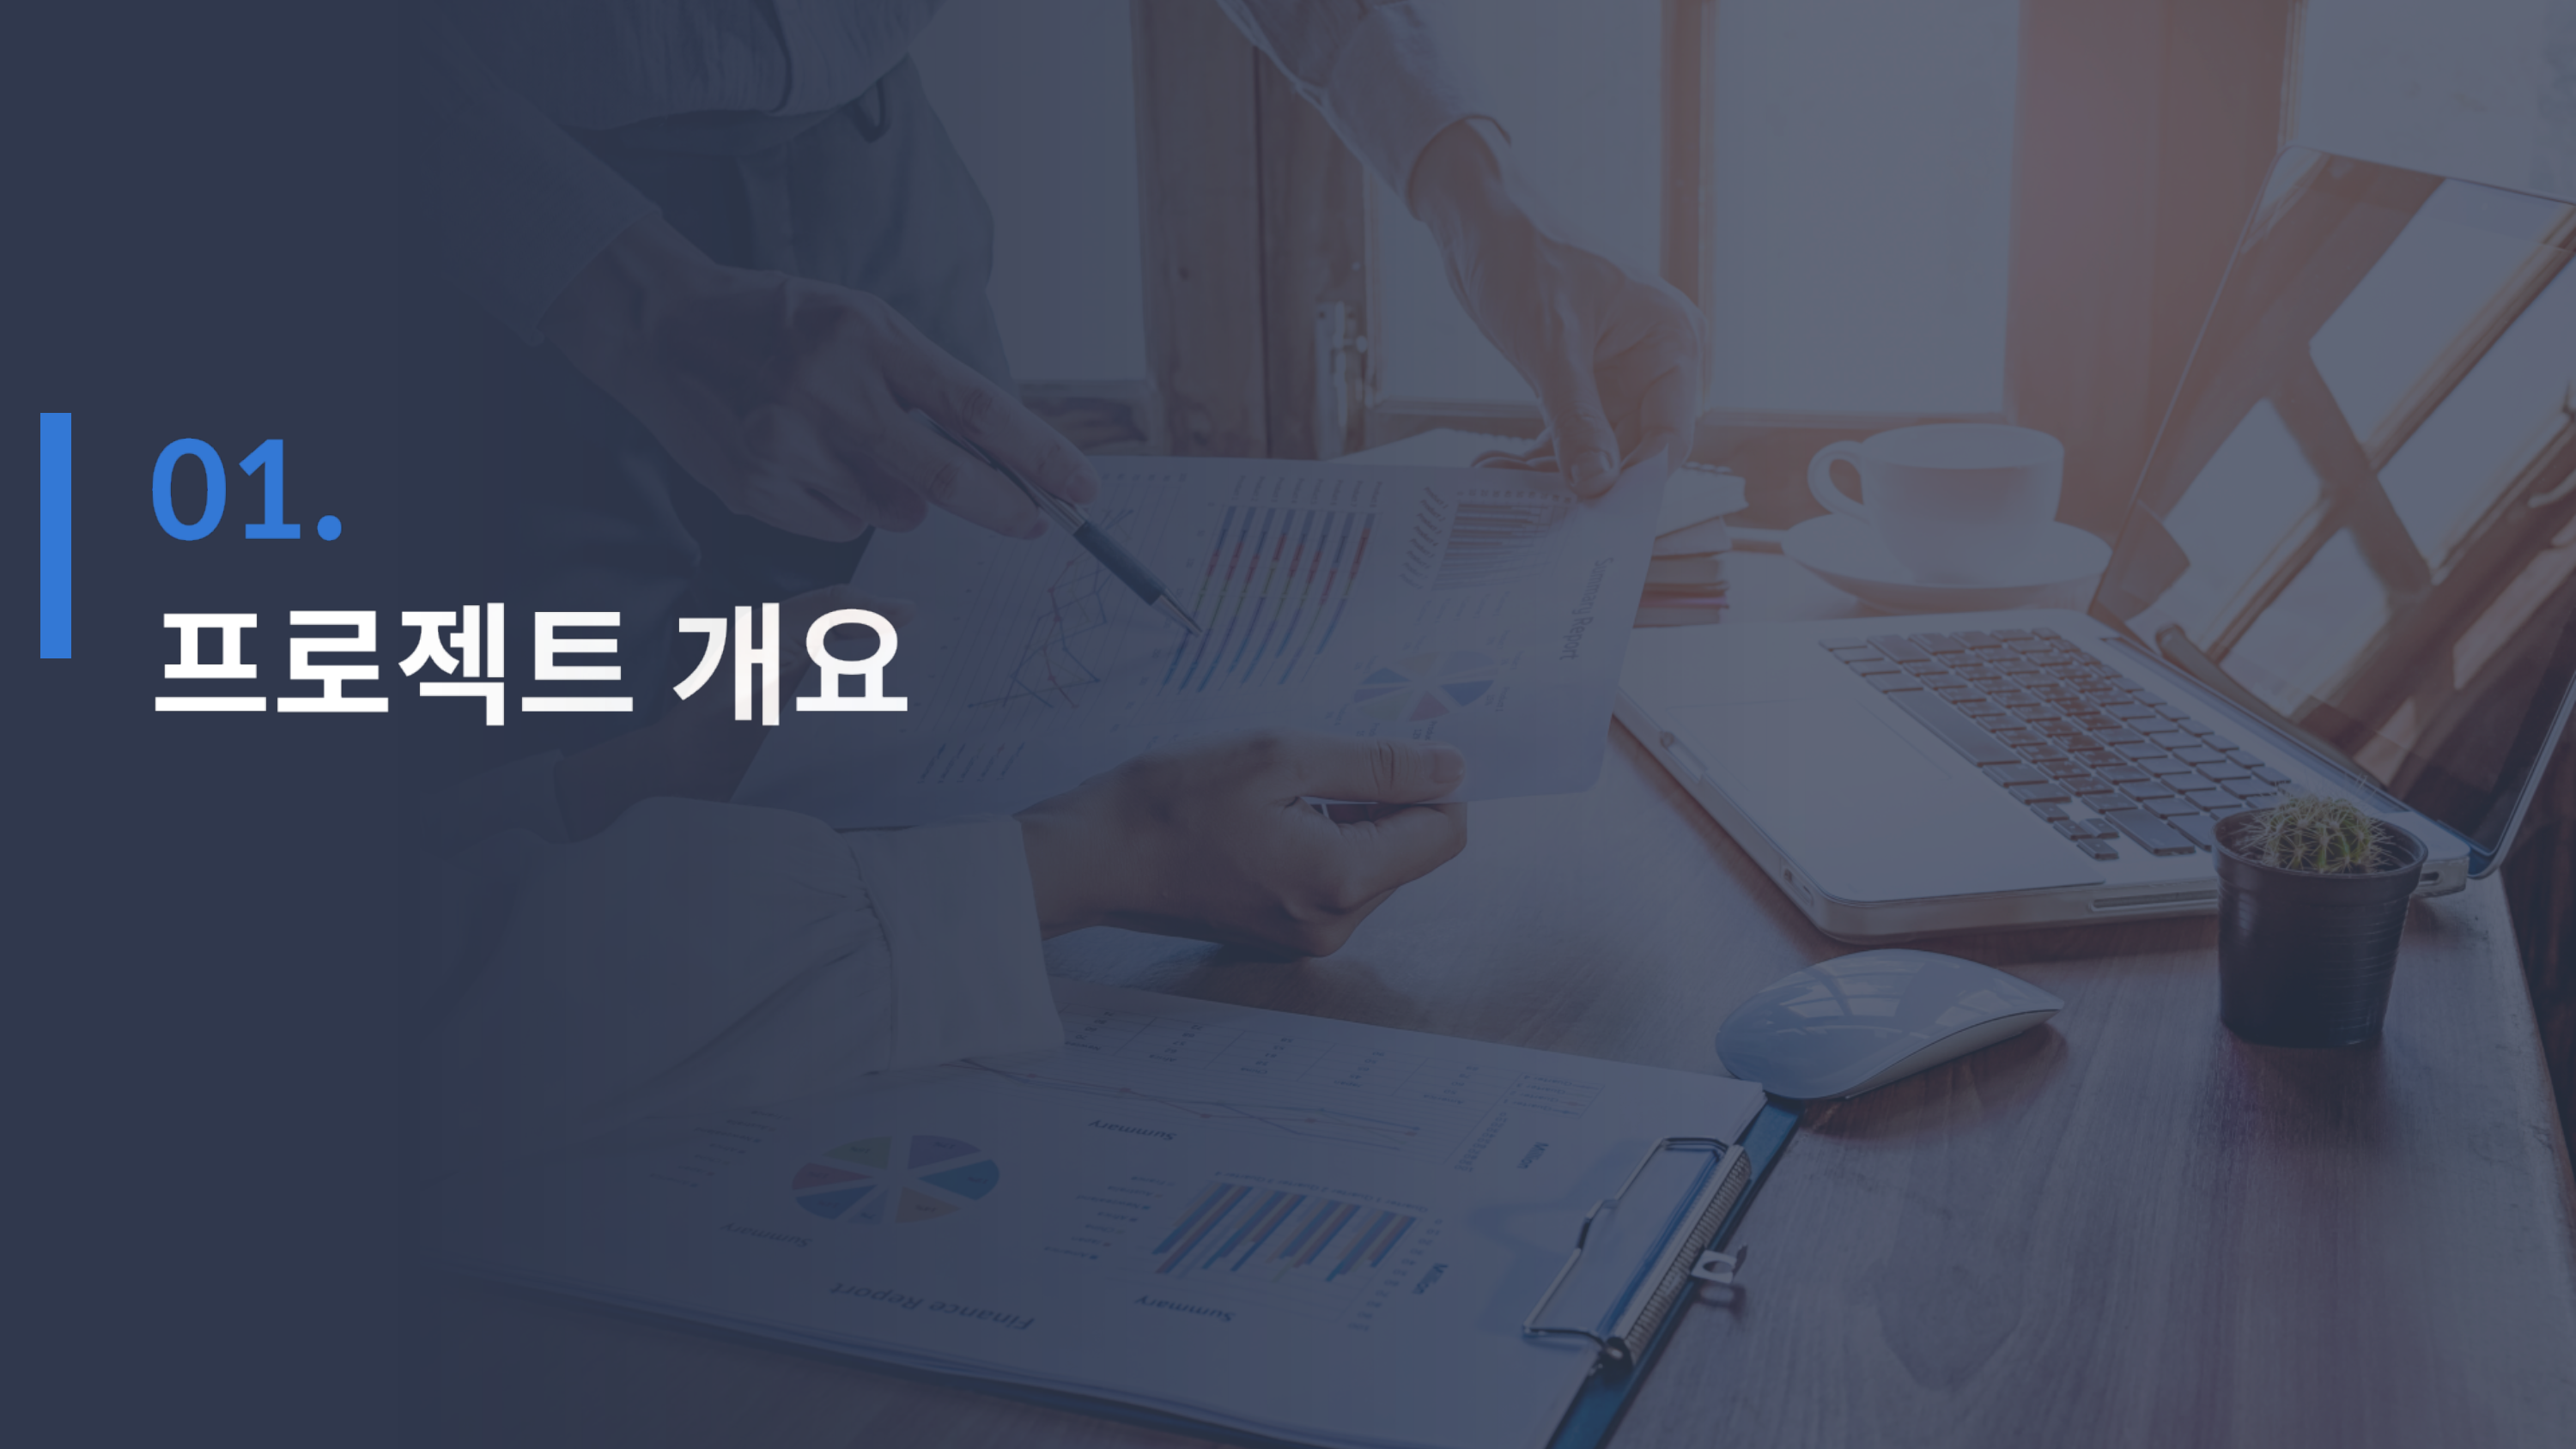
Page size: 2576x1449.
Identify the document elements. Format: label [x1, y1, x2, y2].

picture [130, 370, 374, 804]
text_box [374, 0, 2576, 1449]
text_box [40, 413, 71, 658]
